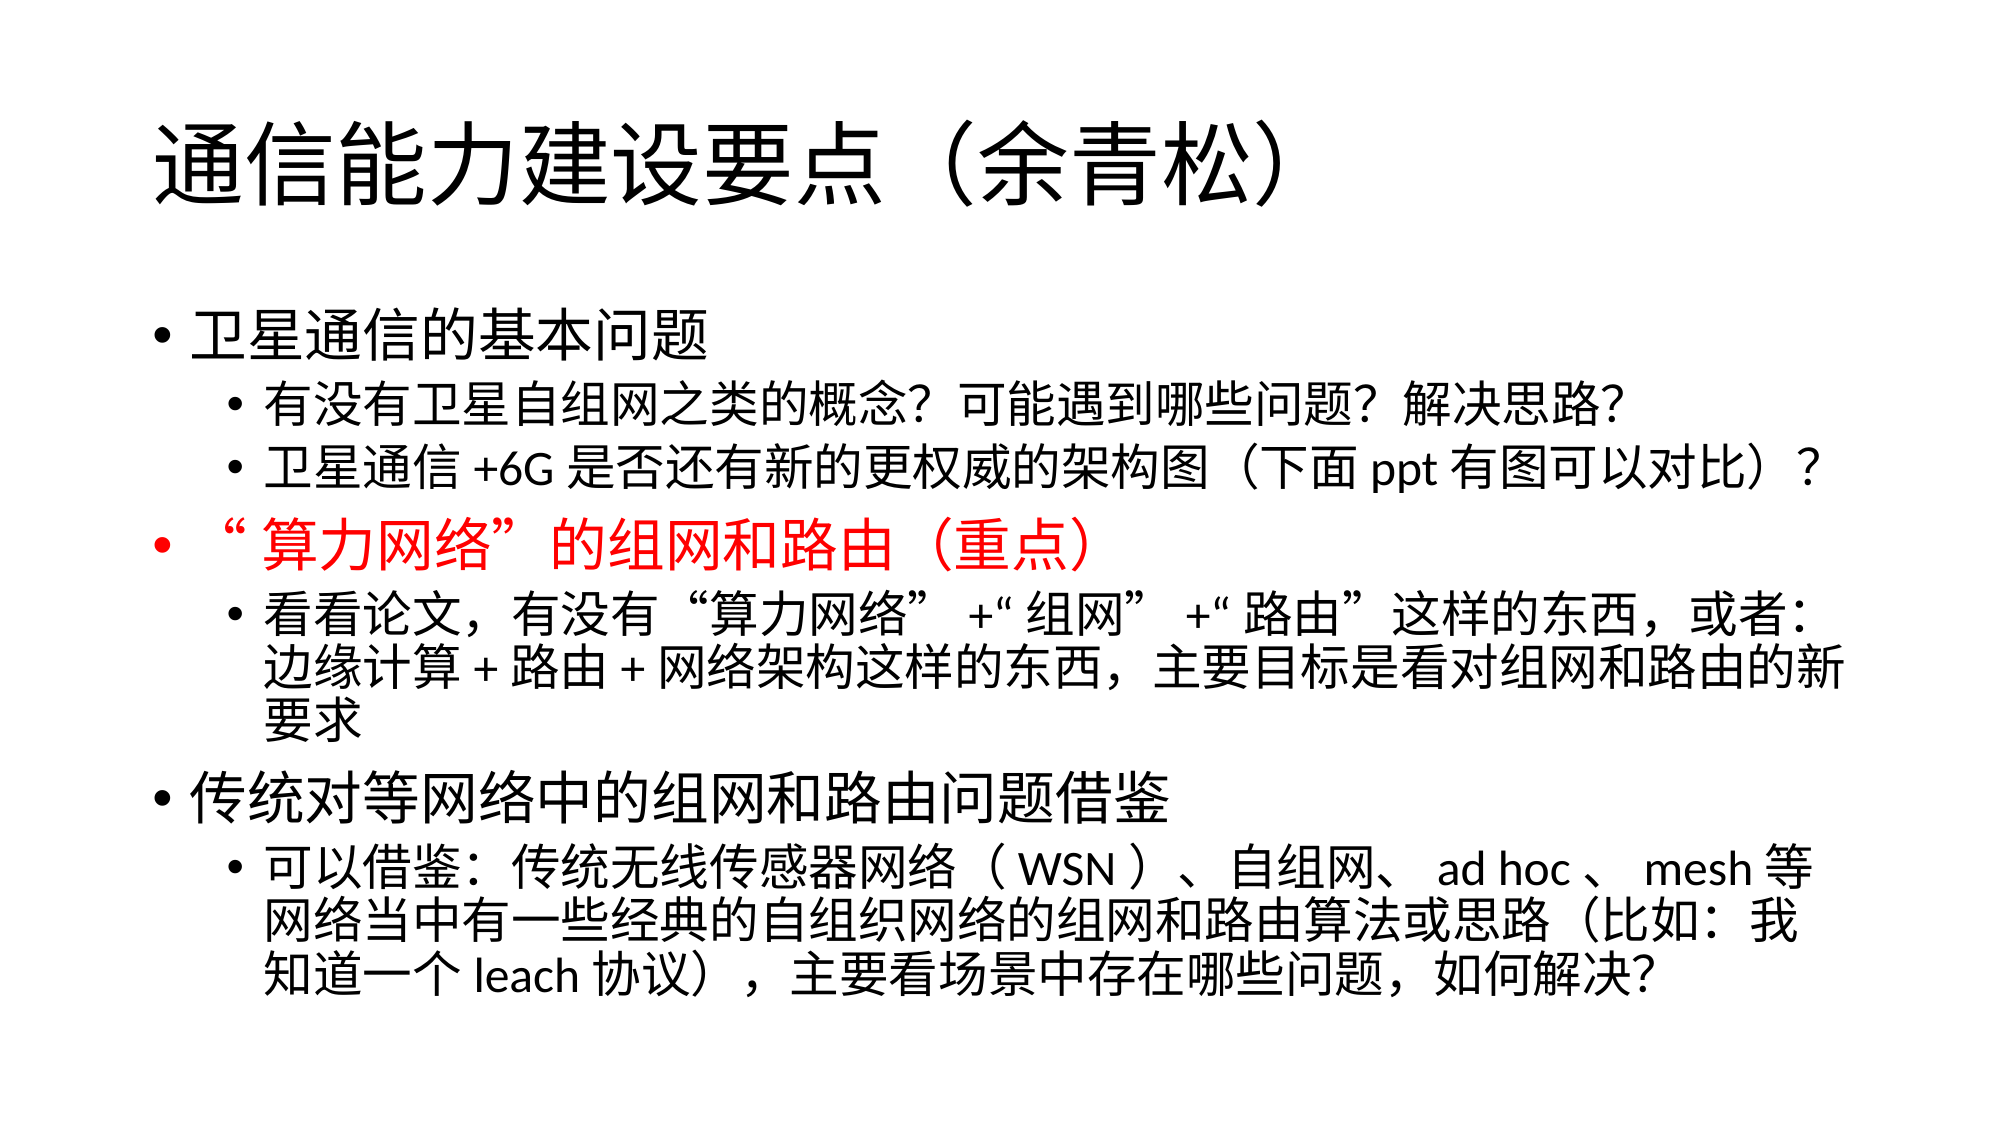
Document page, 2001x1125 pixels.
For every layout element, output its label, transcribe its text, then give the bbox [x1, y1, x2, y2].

list 卫星通信的基本问题 有没有卫星自组网之类的概念？可能遇到哪些问题？解决思路？ 卫星通信+6G是否还有新的更权威的架构图（下面ppt有图可以对比）？ “算力网络”的组网和路由（重点） 看看论文，有没有“算力网络”+“组网”+“路由”这样的东西，或者：边缘计算+路由+网络架构这样的东西，主要目标是看对组网和路由的新要求 传统对等网络中的组网和路由问题借鉴 可以借鉴：传统无线传感器网络（WSN）、自组网、ad hoc、mesh等网络当中有一些经典的自组织网络的组网和路由算法或思路（比如：我知道一个leach协议），主要看场景中存在哪些问题，如何解决？ [137, 299, 1863, 1014]
title 通信能力建设要点（余青松） [137, 59, 1863, 278]
